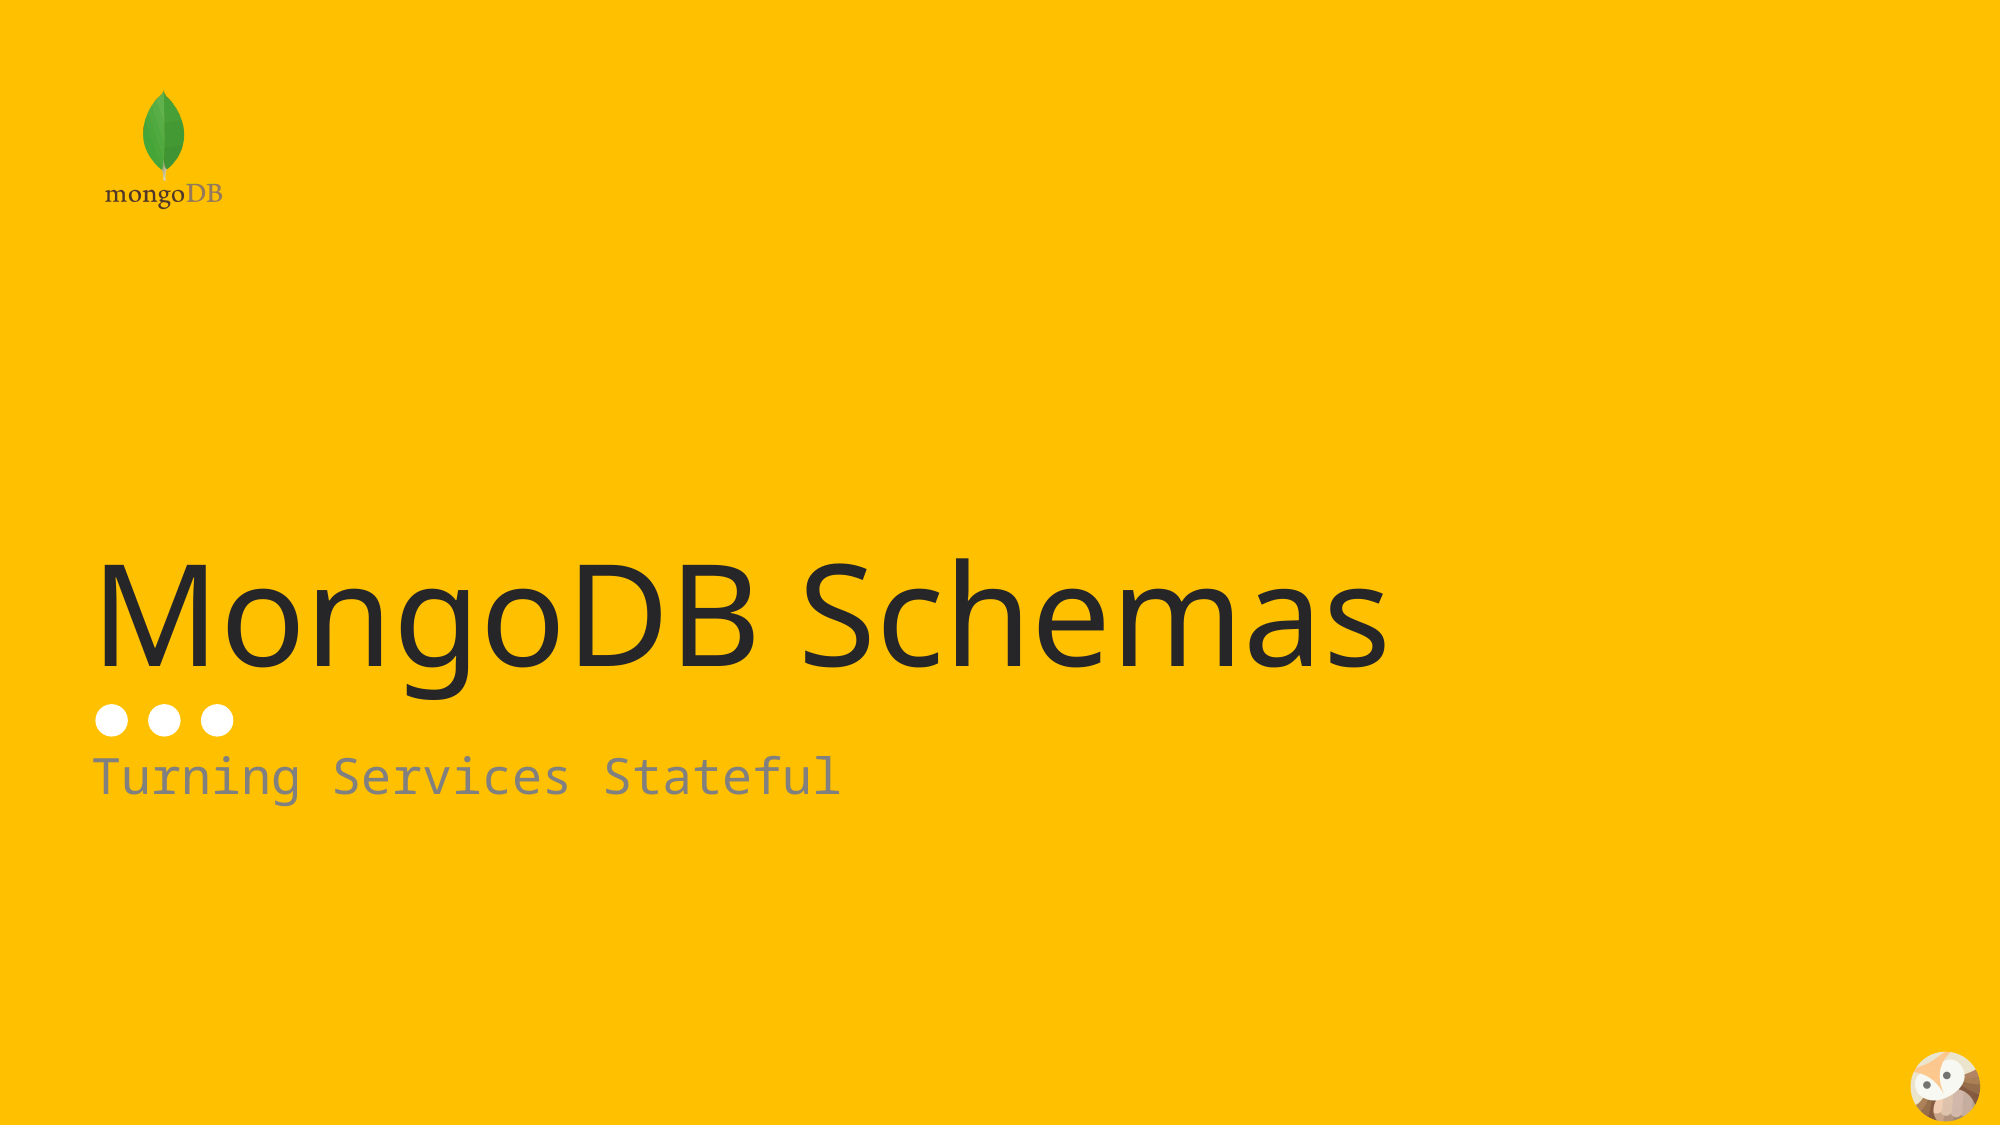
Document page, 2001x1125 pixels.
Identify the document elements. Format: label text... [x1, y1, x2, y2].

title MongoDB Schemas [76, 420, 1601, 705]
picture [1910, 1051, 1981, 1122]
picture [101, 87, 226, 212]
subtitle Turning Services Stateful [76, 736, 1601, 875]
